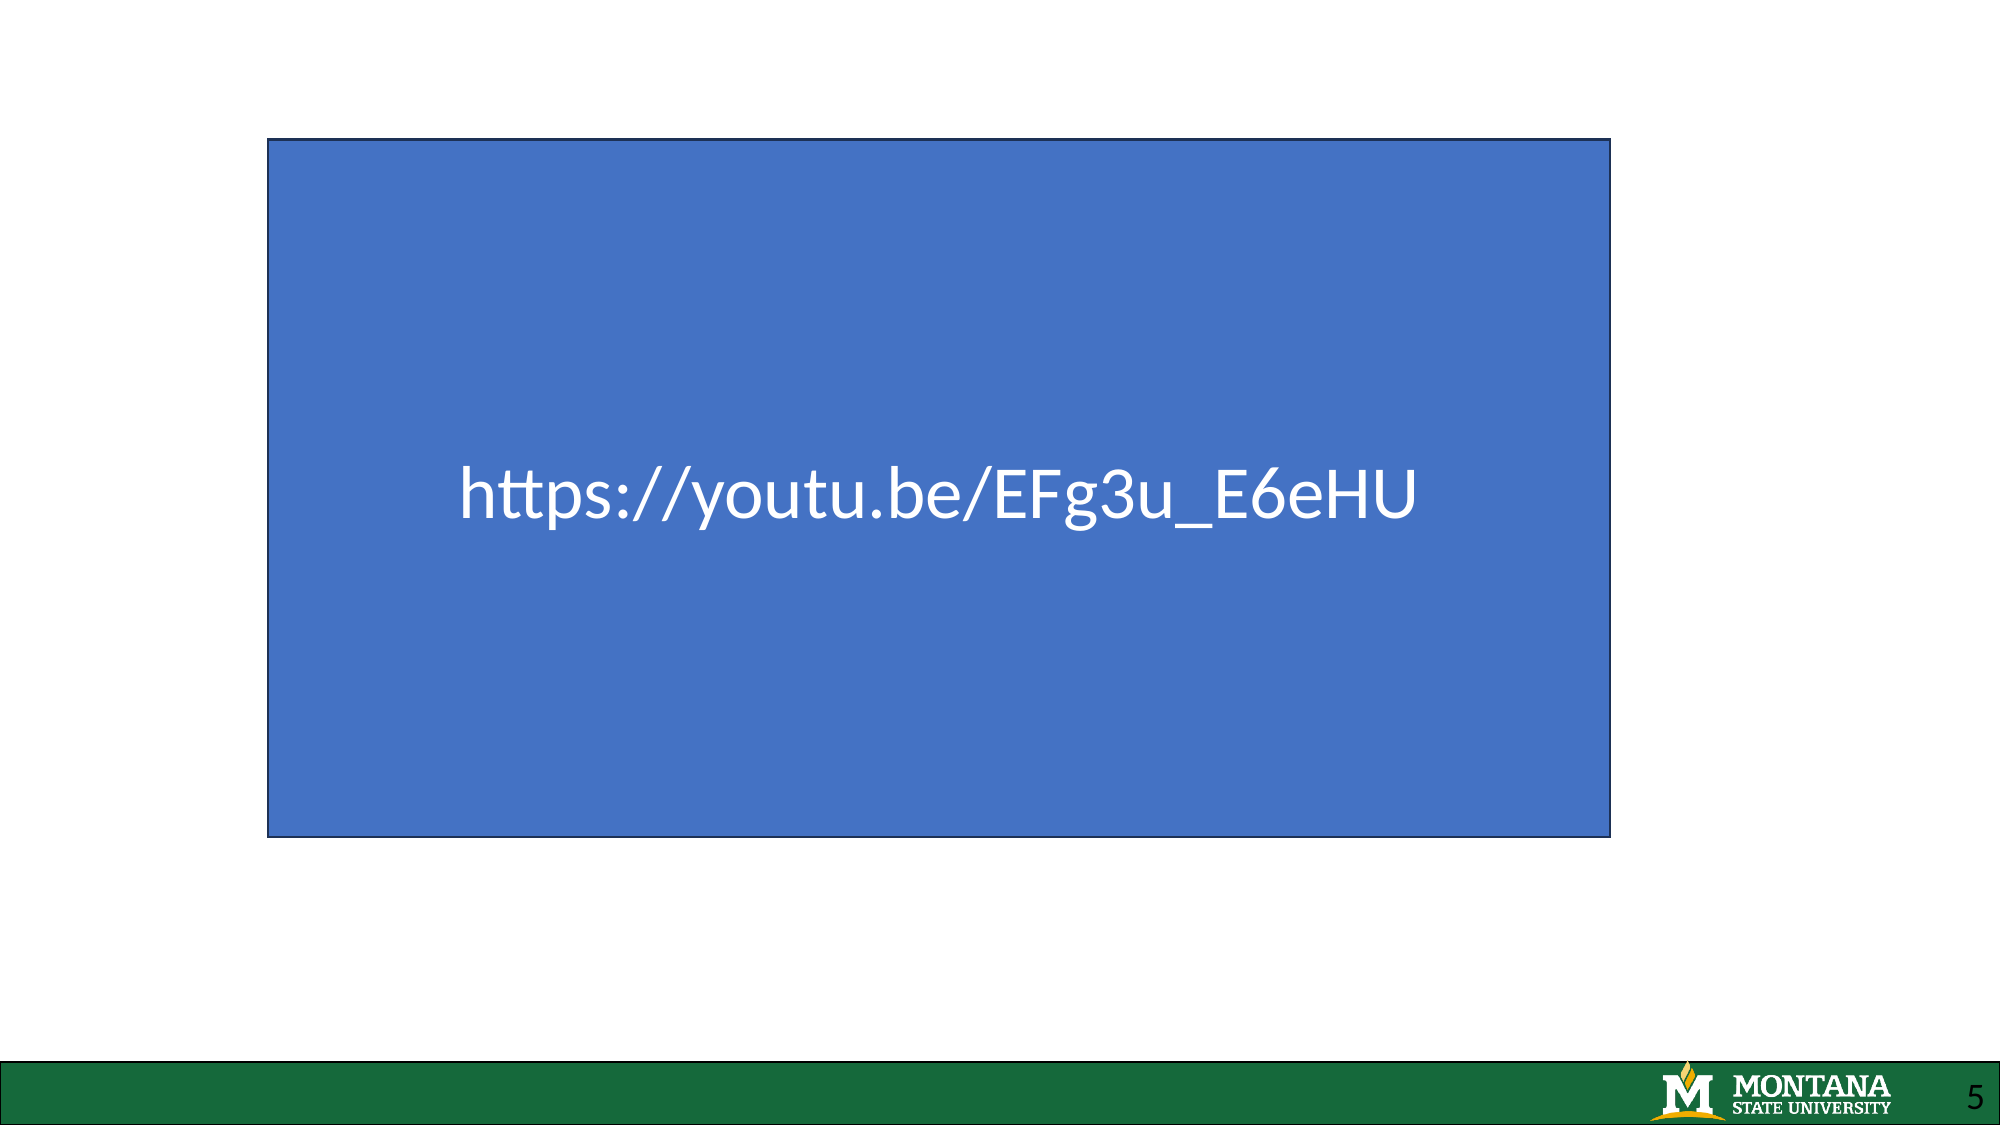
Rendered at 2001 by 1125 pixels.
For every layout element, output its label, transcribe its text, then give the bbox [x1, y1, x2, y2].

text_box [0, 1060, 2000, 1125]
text_box https://youtu.be/EFg3u_E6eHU [267, 138, 1611, 838]
picture [1649, 1060, 1891, 1122]
